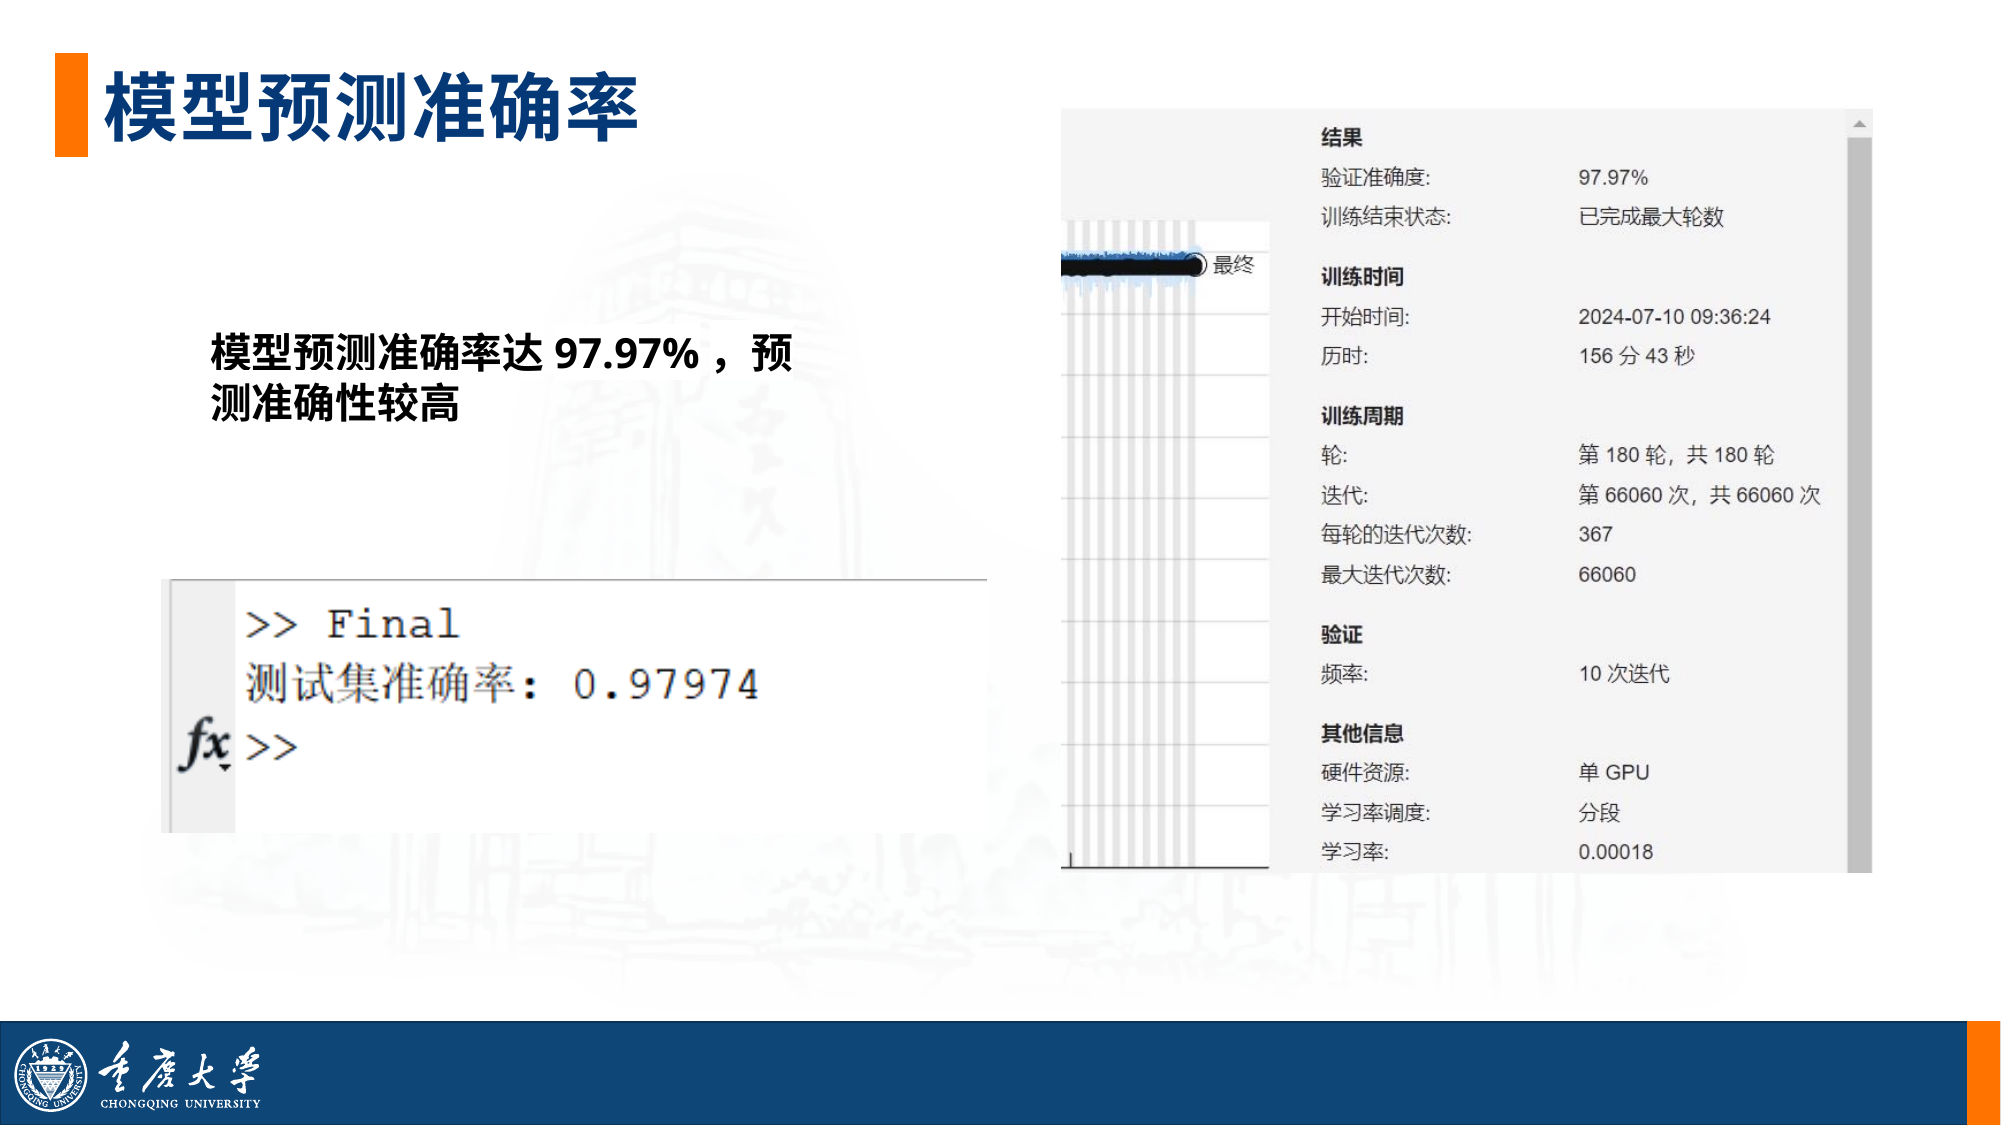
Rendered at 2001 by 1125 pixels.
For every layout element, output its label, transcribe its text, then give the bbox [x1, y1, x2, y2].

picture [161, 579, 987, 834]
list 模型预测准确率 [88, 53, 1322, 157]
picture [1061, 95, 1873, 873]
text_box 模型预测准确率达97.97%，预测准确性较高 [195, 319, 847, 488]
